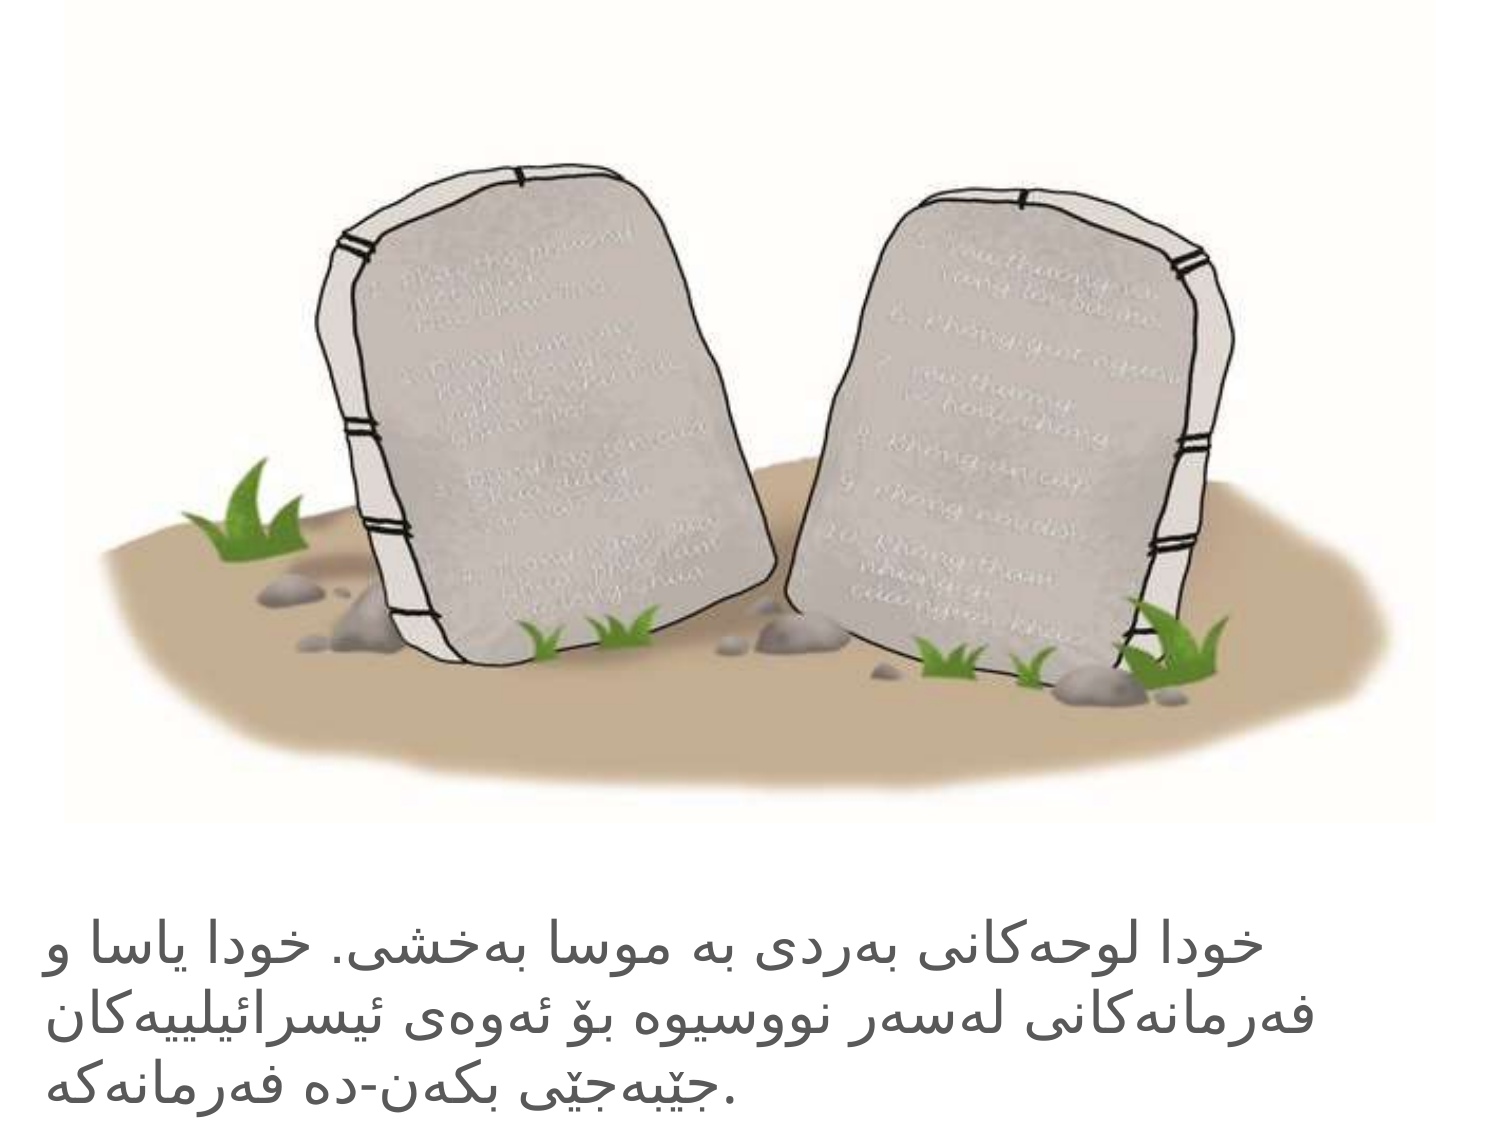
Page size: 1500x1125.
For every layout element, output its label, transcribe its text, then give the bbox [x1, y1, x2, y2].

picture [64, 0, 1436, 823]
text_box خودا لوحەکانی بەردی بە موسا بەخشی. خودا یاسا و فەرمانەکانی لەسەر نووسیوە بۆ ئەوەی ئیسرائیلییەکان جێبەجێی بکەن-دە فەرمانەکە. [29, 897, 1500, 1123]
